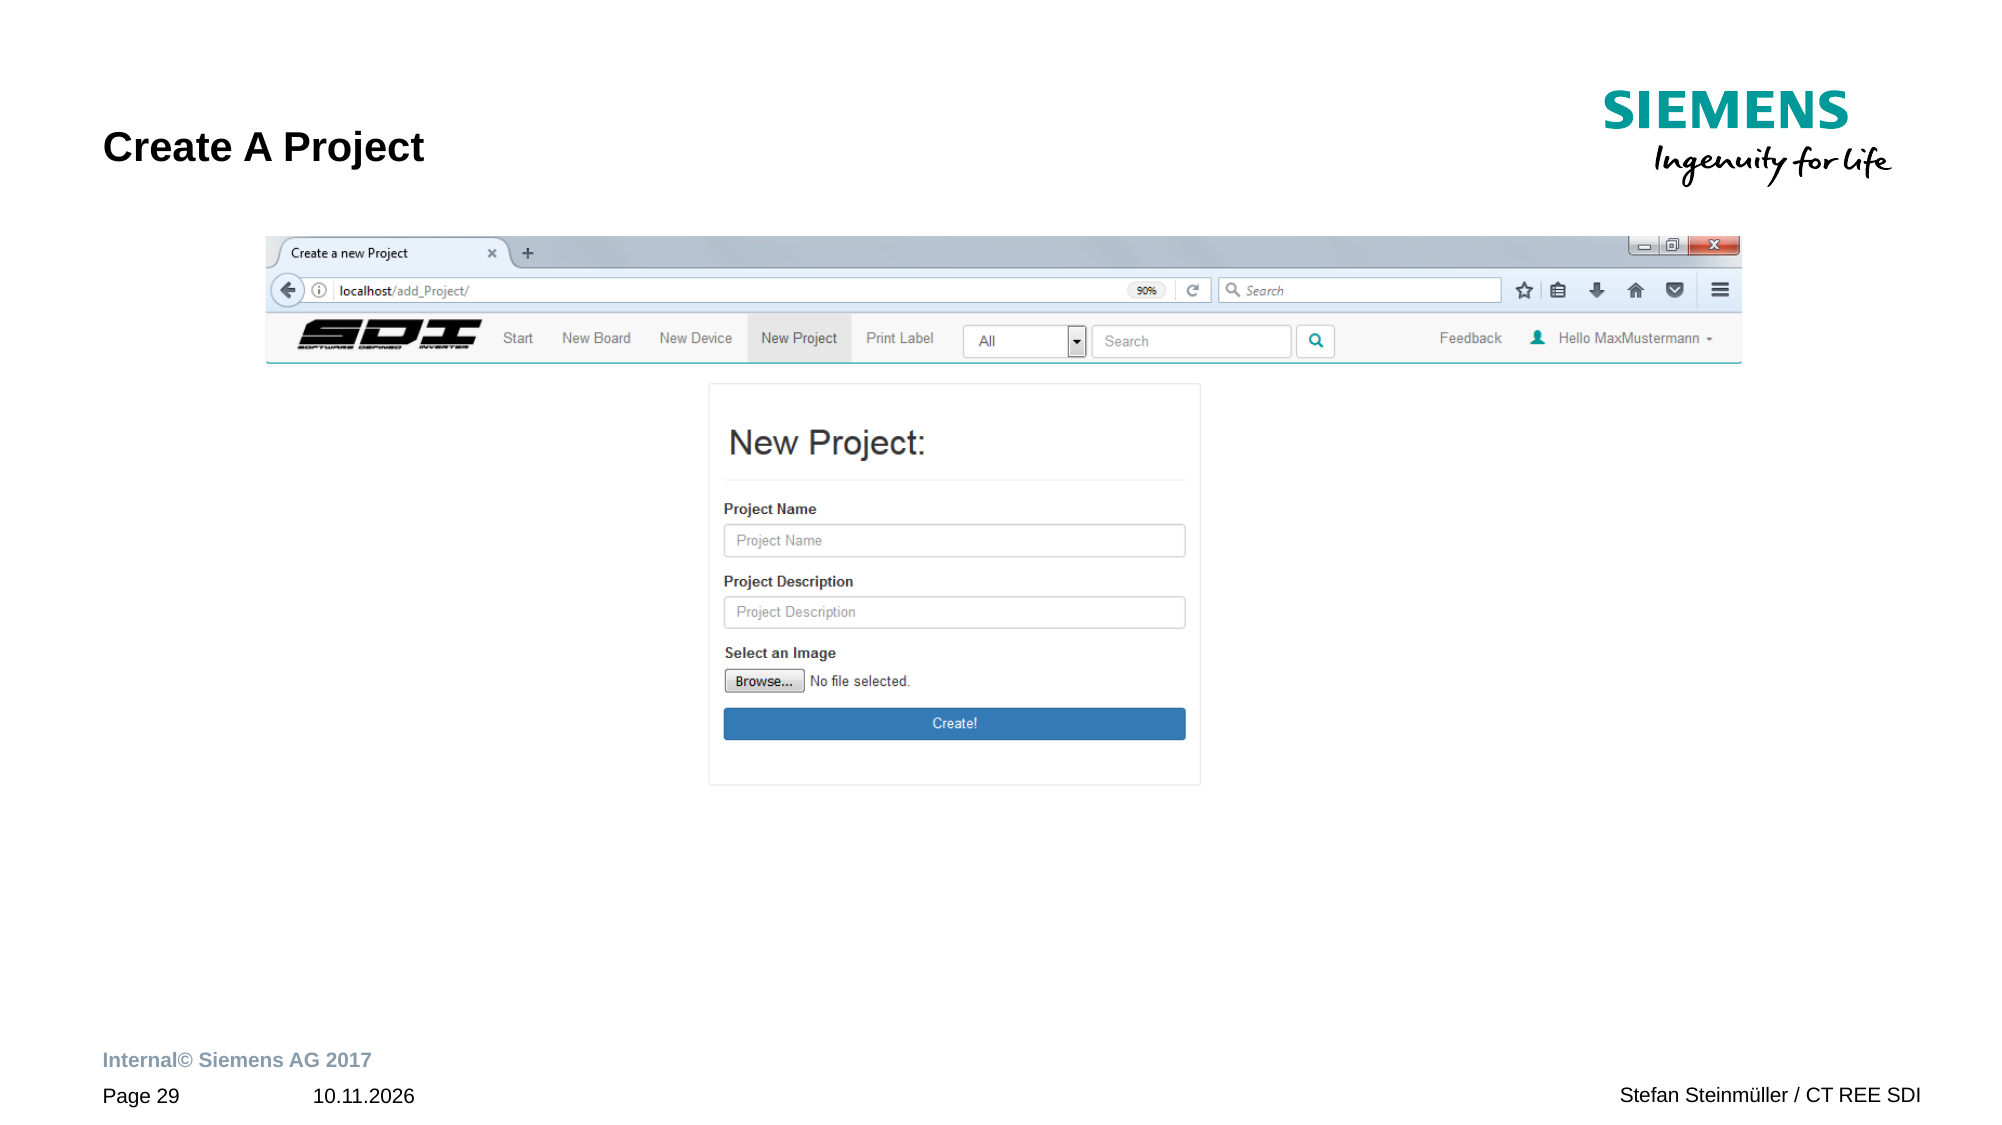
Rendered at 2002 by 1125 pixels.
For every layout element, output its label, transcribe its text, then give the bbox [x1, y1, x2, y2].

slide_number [290, 1082, 621, 1125]
slide_number Page 29 [0, 1082, 290, 1125]
footer Stefan Steinmüller / CT REE SDI [621, 1082, 2001, 1125]
title Create A Project [102, 68, 1450, 209]
picture [0, 231, 2001, 1012]
